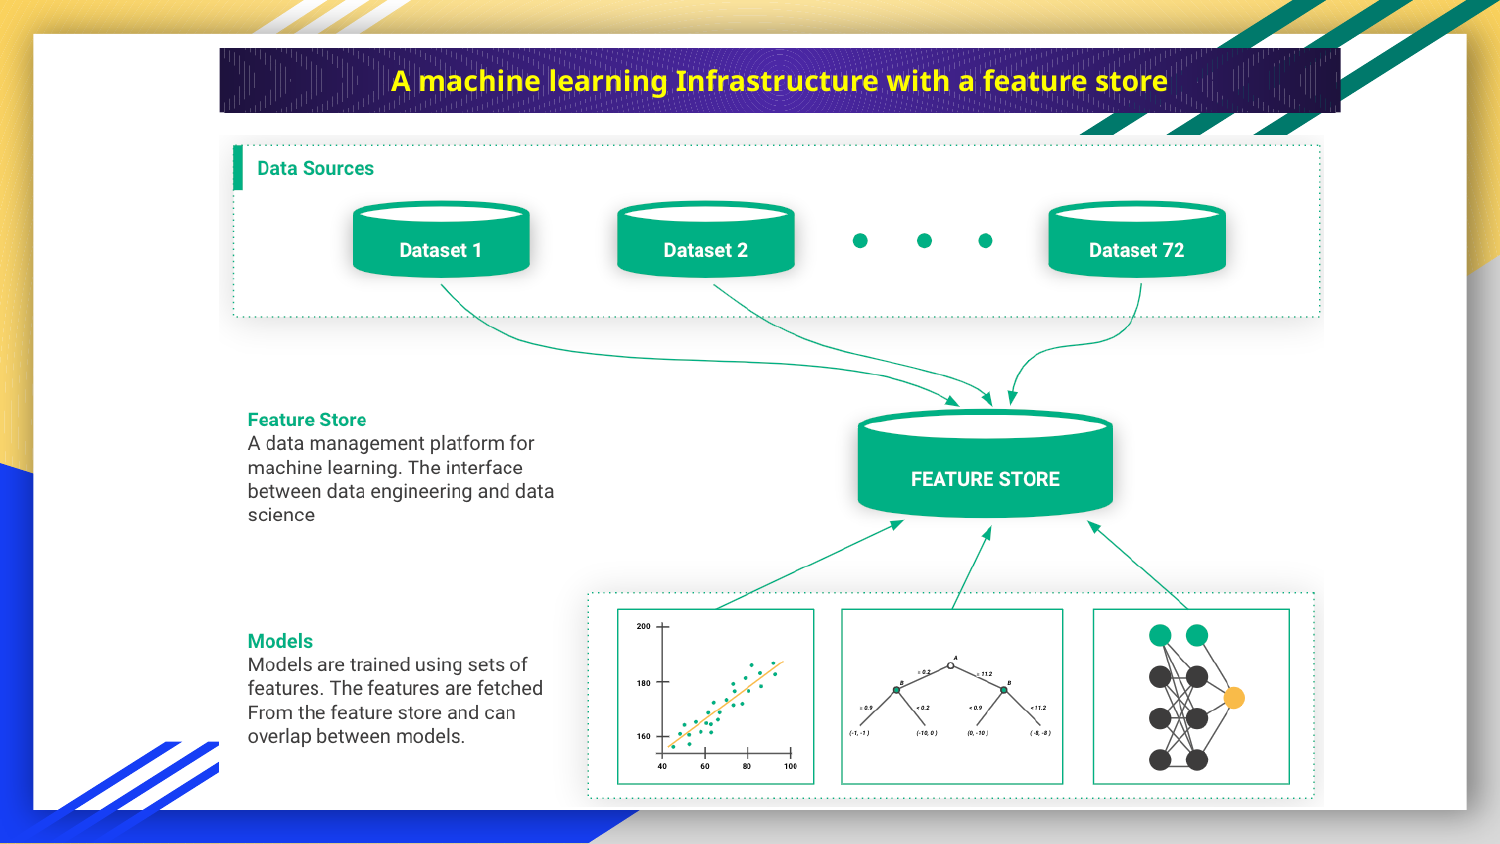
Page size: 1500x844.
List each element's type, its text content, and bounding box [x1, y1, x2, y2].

title A machine learning Infrastructure with a feature store [219, 48, 1341, 113]
picture [219, 135, 1324, 808]
